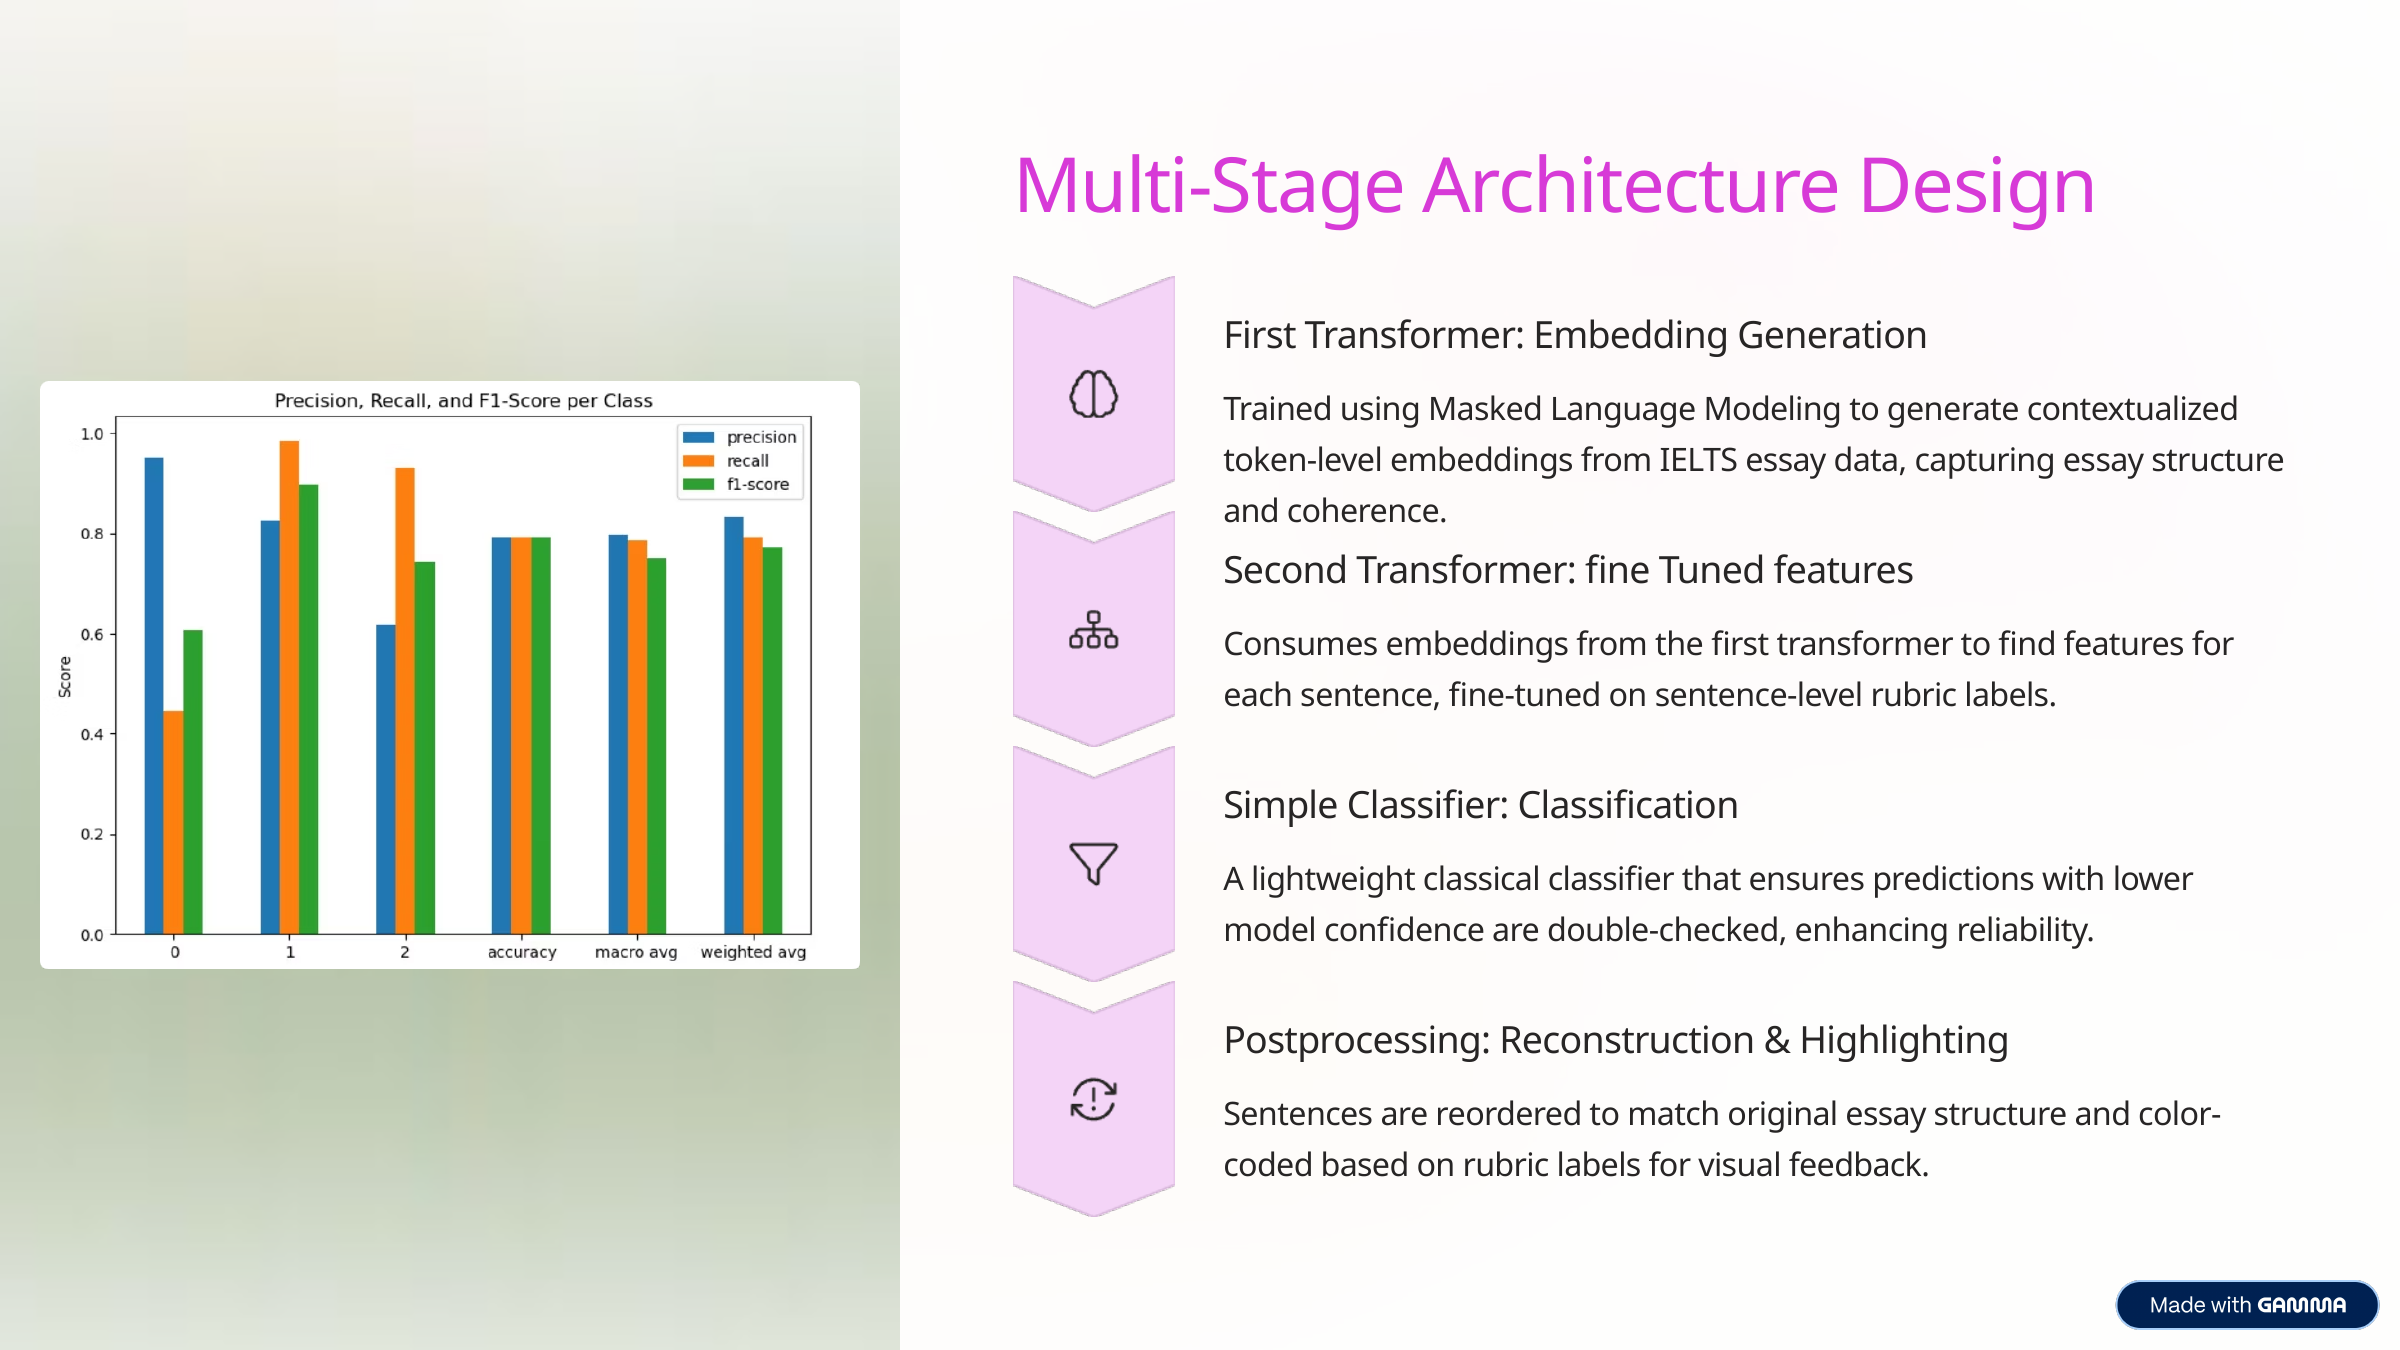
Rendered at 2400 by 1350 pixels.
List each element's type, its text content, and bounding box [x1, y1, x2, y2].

text_box Multi-Stage Architecture Design [1013, 133, 2064, 229]
text_box Postprocessing: Reconstruction & Highlighting [1223, 1014, 1998, 1062]
picture [0, 0, 900, 1350]
picture [1013, 276, 1175, 1217]
picture [2106, 1271, 2389, 1339]
text_box Sentences are reordered to match original essay structure and color-coded based on rubric labels for visual feedback. [1223, 1081, 2287, 1185]
text_box Consumes embeddings from the first transformer to find features for each sentence, fine-tuned on sentence-level rubric labels. [1223, 610, 2287, 715]
text_box Simple Classifier: Classification [1223, 779, 1744, 827]
text_box Trained using Masked Language Modeling to generate contextualized token-level embeddings from IELTS essay data, capturing essay structure and coherence. [1223, 375, 2287, 480]
text_box Second Transformer: fine Tuned features [1223, 544, 1903, 592]
text_box A lightweight classical classifier that ensures predictions with lower model confidence are double-checked, enhancing reliability. [1223, 846, 2287, 950]
text_box First Transformer: Embedding Generation [1223, 308, 1921, 357]
